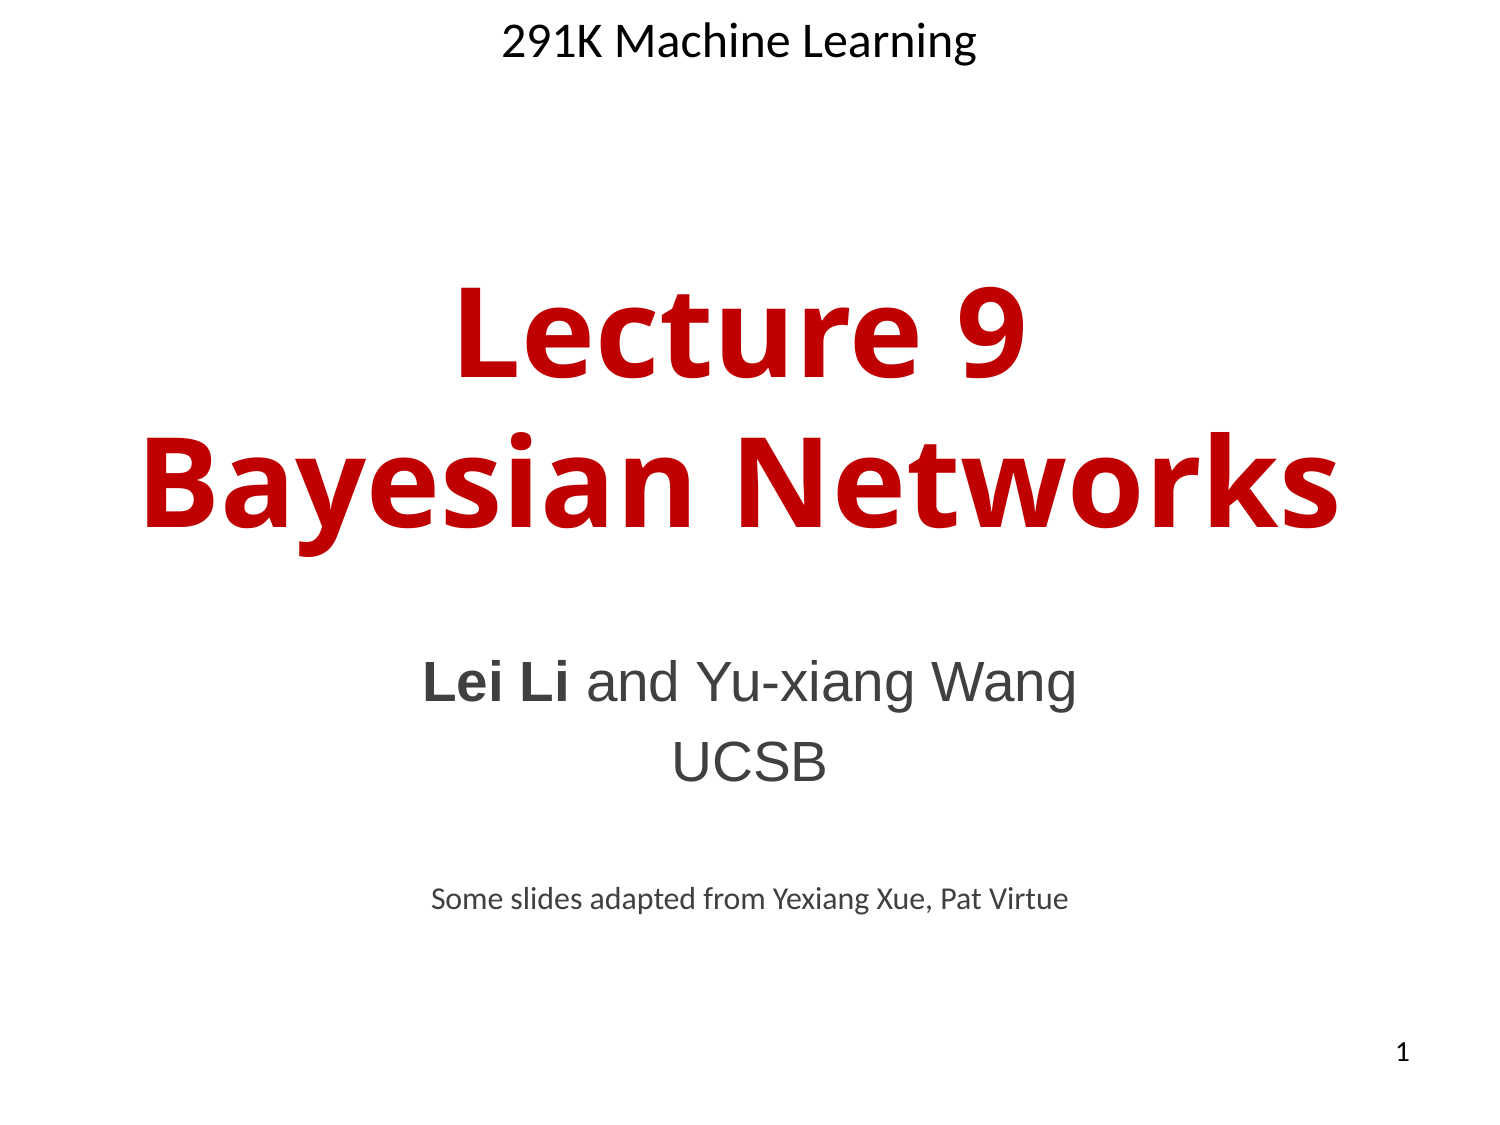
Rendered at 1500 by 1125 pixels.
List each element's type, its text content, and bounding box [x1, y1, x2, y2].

title Lecture 9 Bayesian Networks [53, 200, 1425, 605]
text_box 291K Machine Learning [486, 0, 993, 75]
slide_number 1 [1074, 1024, 1426, 1103]
subtitle Lei Li and Yu-xiang Wang UCSB Some slides adapted from Yexiang Xue, Pat Virtue [224, 637, 1276, 926]
